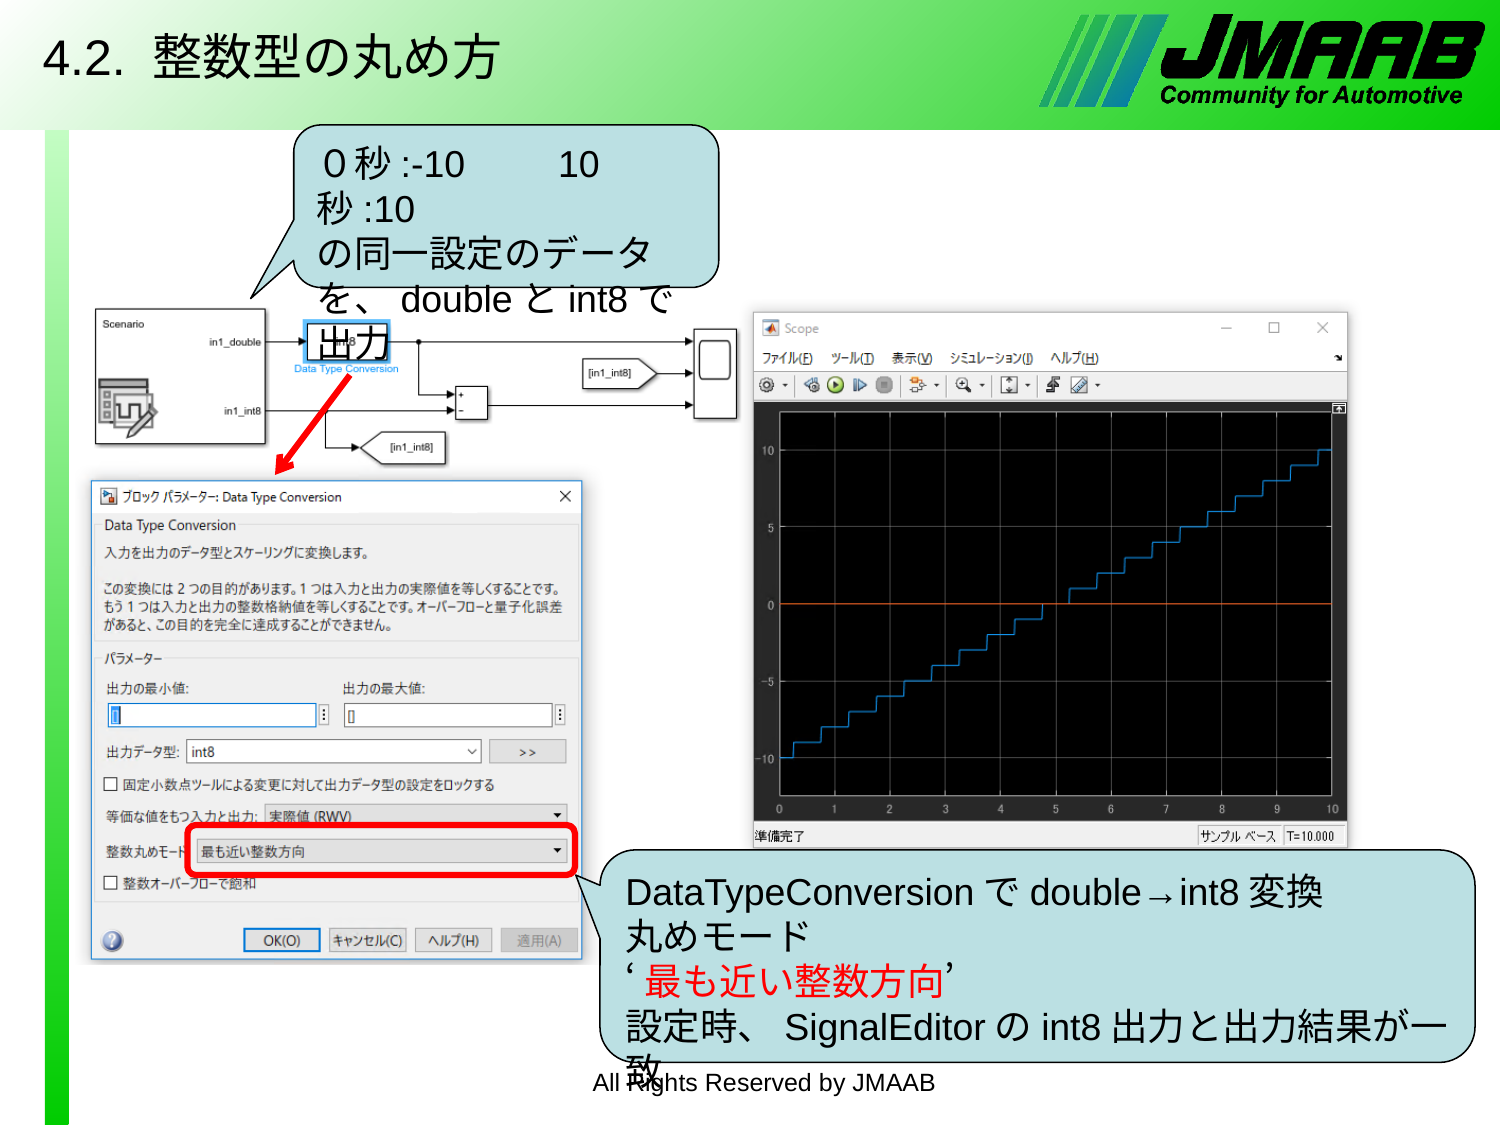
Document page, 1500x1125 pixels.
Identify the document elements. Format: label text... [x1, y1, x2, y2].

picture [74, 299, 1363, 1019]
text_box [274, 374, 351, 476]
text_box DataTypeConversionでdouble→int8変換 丸めモード ‘最も近い整数方向’ 設定時、SignalEditorのint8出力と出力結果が一致 [599, 849, 1476, 1063]
picture [1036, 11, 1486, 109]
title 4.2. 整数型の丸め方 [27, 21, 1057, 91]
text_box ０秒:-10 10秒:10 の同一設定のデータを、doubleとint8で出力 [251, 124, 719, 297]
